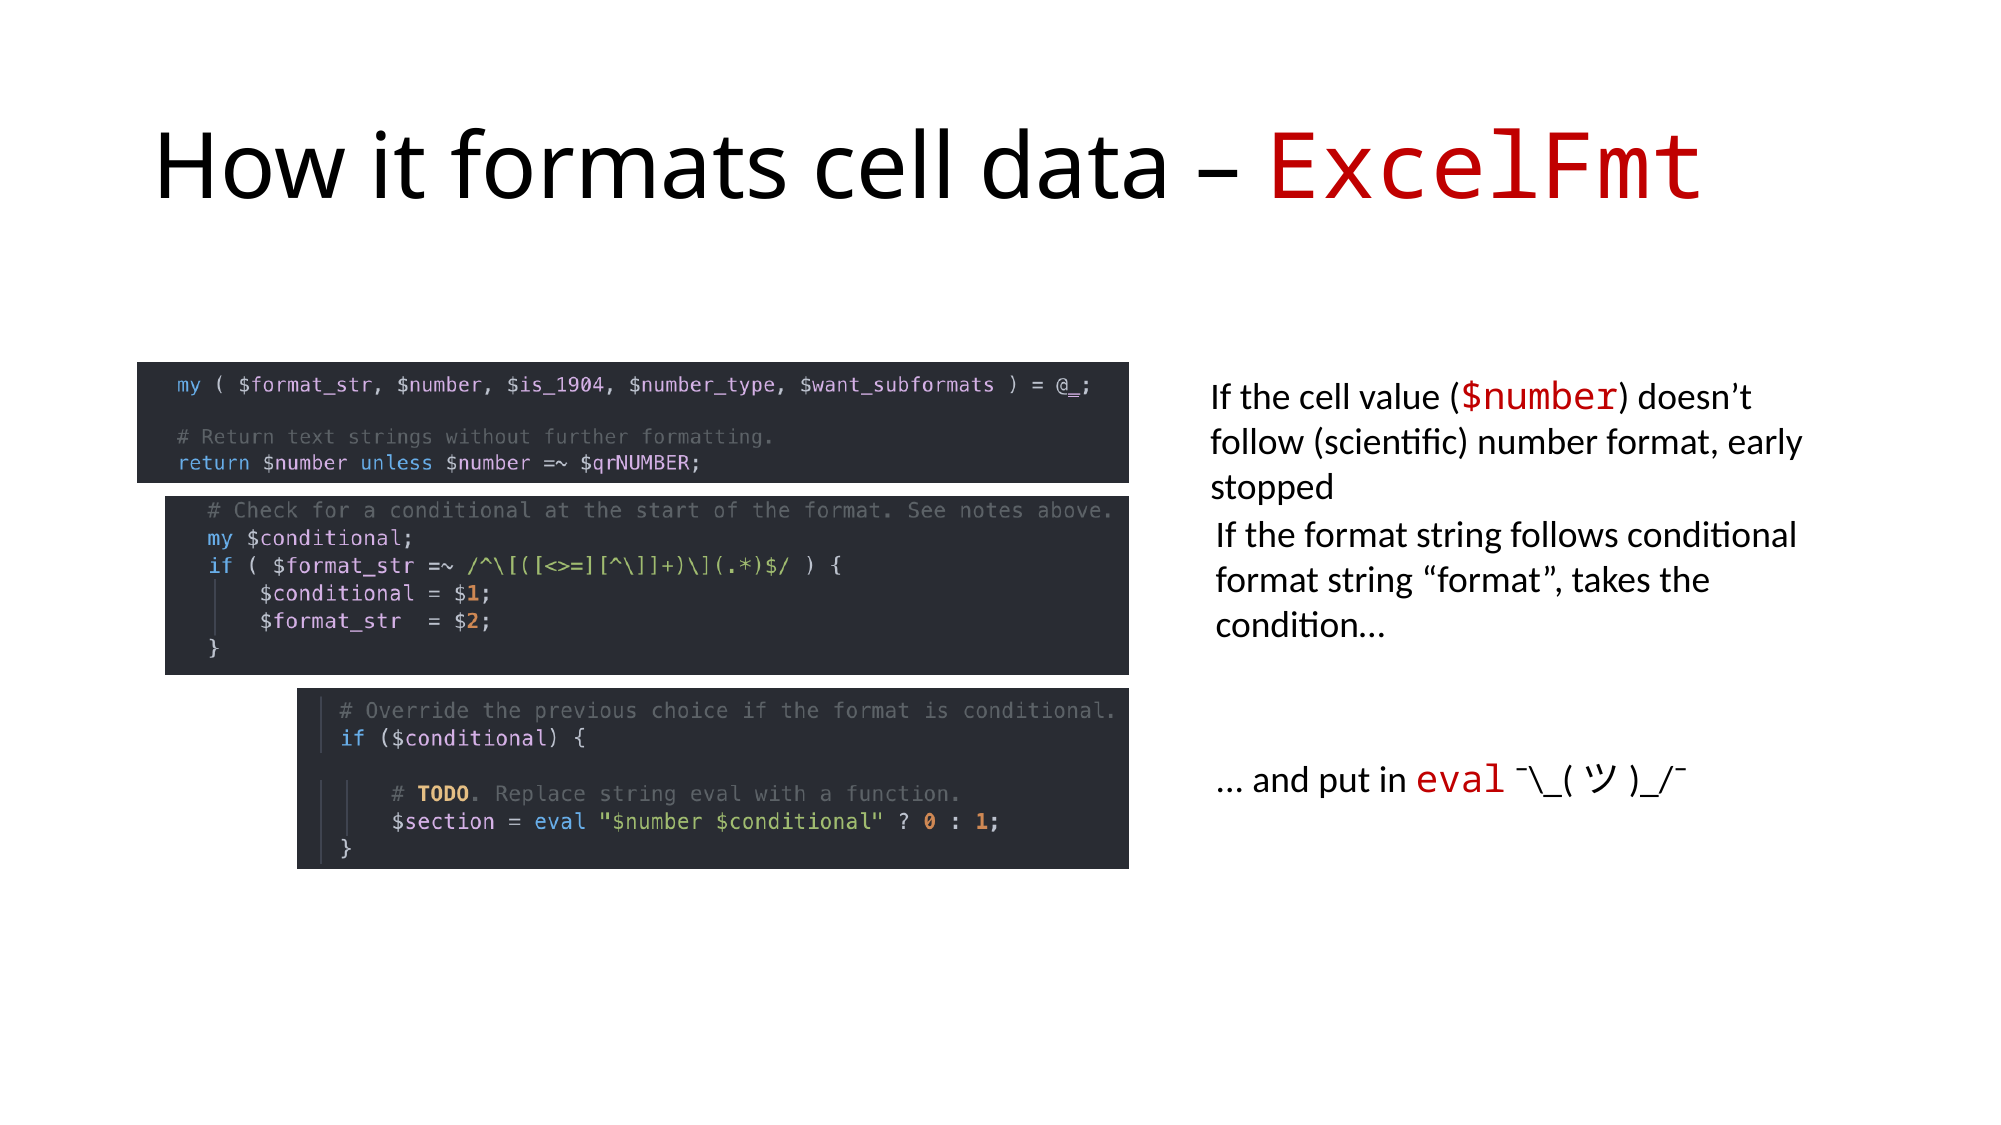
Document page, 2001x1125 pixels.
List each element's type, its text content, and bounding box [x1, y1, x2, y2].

text_box ... and put in eval ¯\_(ツ)_/¯ [1200, 747, 1868, 808]
picture [137, 362, 1129, 483]
picture [165, 496, 1129, 675]
text_box If the format string follows conditional format string “format”, takes the condition… [1200, 502, 1868, 653]
text_box If the cell value ($number) doesn’t follow (scientific) number format, early stopped [1195, 364, 1863, 515]
picture [297, 688, 1129, 869]
title How it formats cell data – ExcelFmt [137, 59, 1863, 278]
